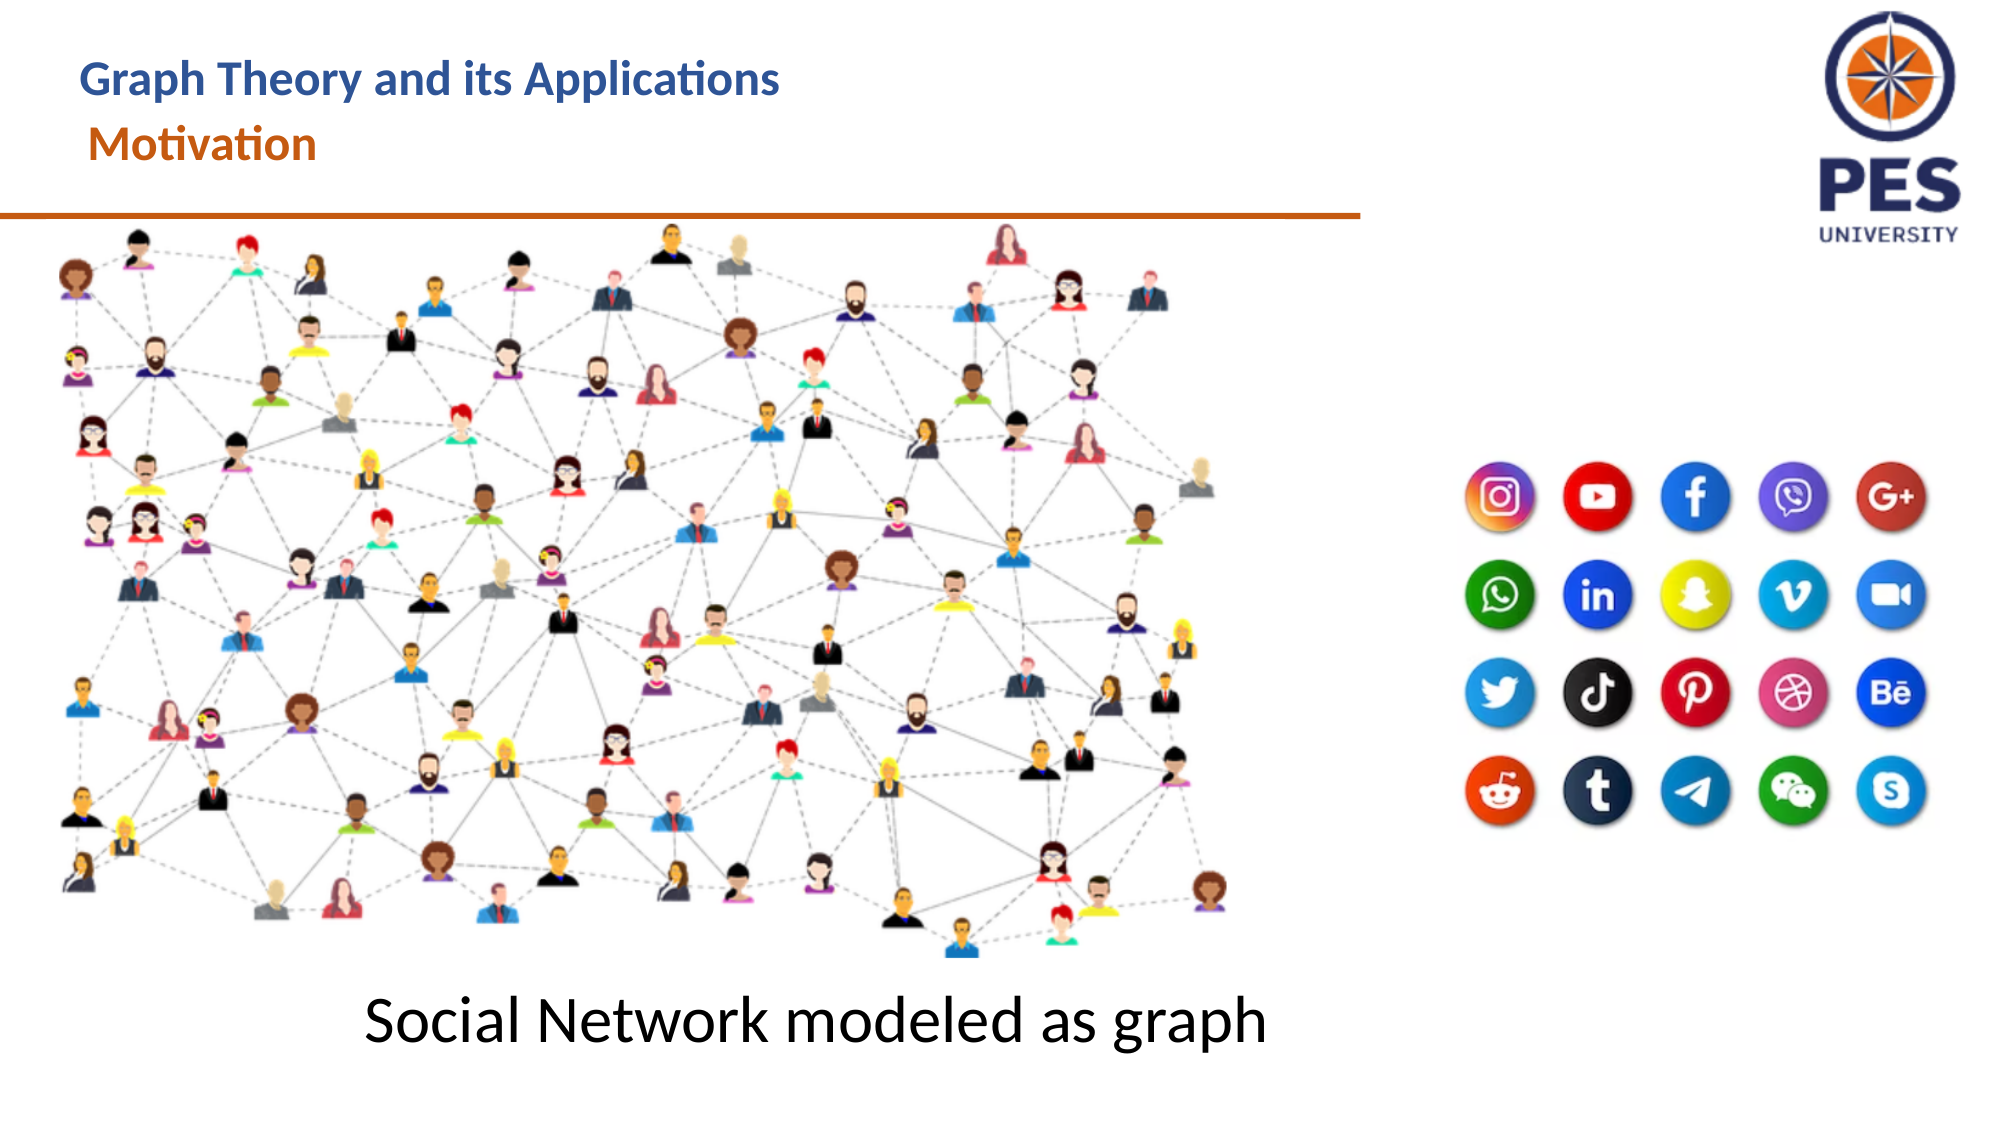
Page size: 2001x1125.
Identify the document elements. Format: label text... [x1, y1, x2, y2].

text_box Social Network modeled as graph [349, 968, 1520, 1064]
picture [1784, 0, 2000, 277]
title Graph Theory and its Applications Motivation [73, 38, 783, 212]
picture [1451, 443, 1940, 852]
text_box [0, 212, 1361, 220]
picture [45, 218, 1285, 969]
